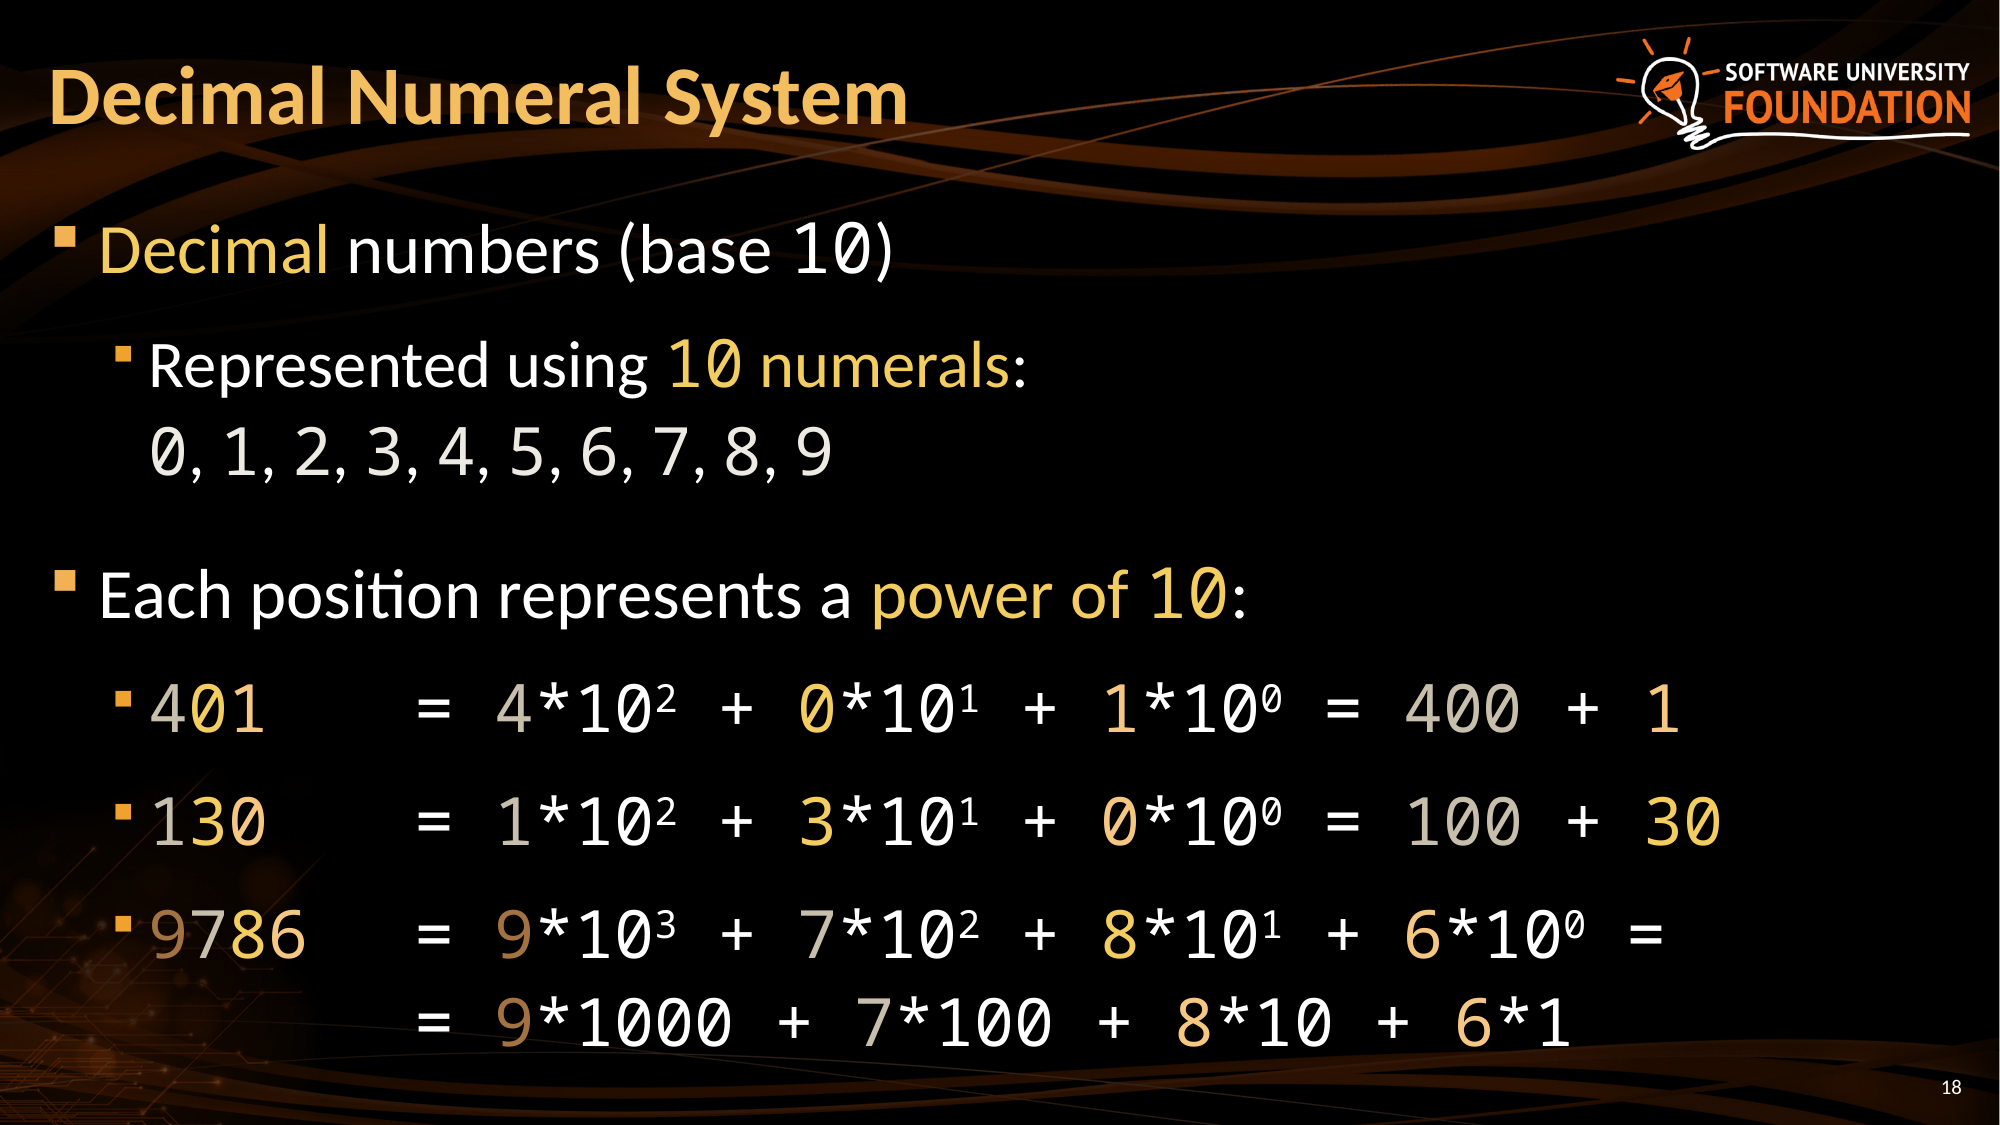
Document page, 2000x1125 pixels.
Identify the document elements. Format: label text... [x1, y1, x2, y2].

title Decimal Numeral System [30, 6, 1602, 189]
list Decimal numbers (base 10) Represented using 10 numerals: 0, 1, 2, 3, 4, 5, 6, 7, 8, 9 Each position represents a power of 10: 401 = 4*102 + 0*101 + 1*100 = 400 + 1 130 = 1*102 + 3*101 + 0*100 = 100 + 30 9786 = 9*103 + 7*102 + 8*101 + 6*100 = = 9*1000 + 7*100 + 8*10 + 6*1 [31, 188, 1968, 1103]
slide_number 18 [1897, 1070, 1968, 1103]
picture [0, 0, 2000, 1125]
